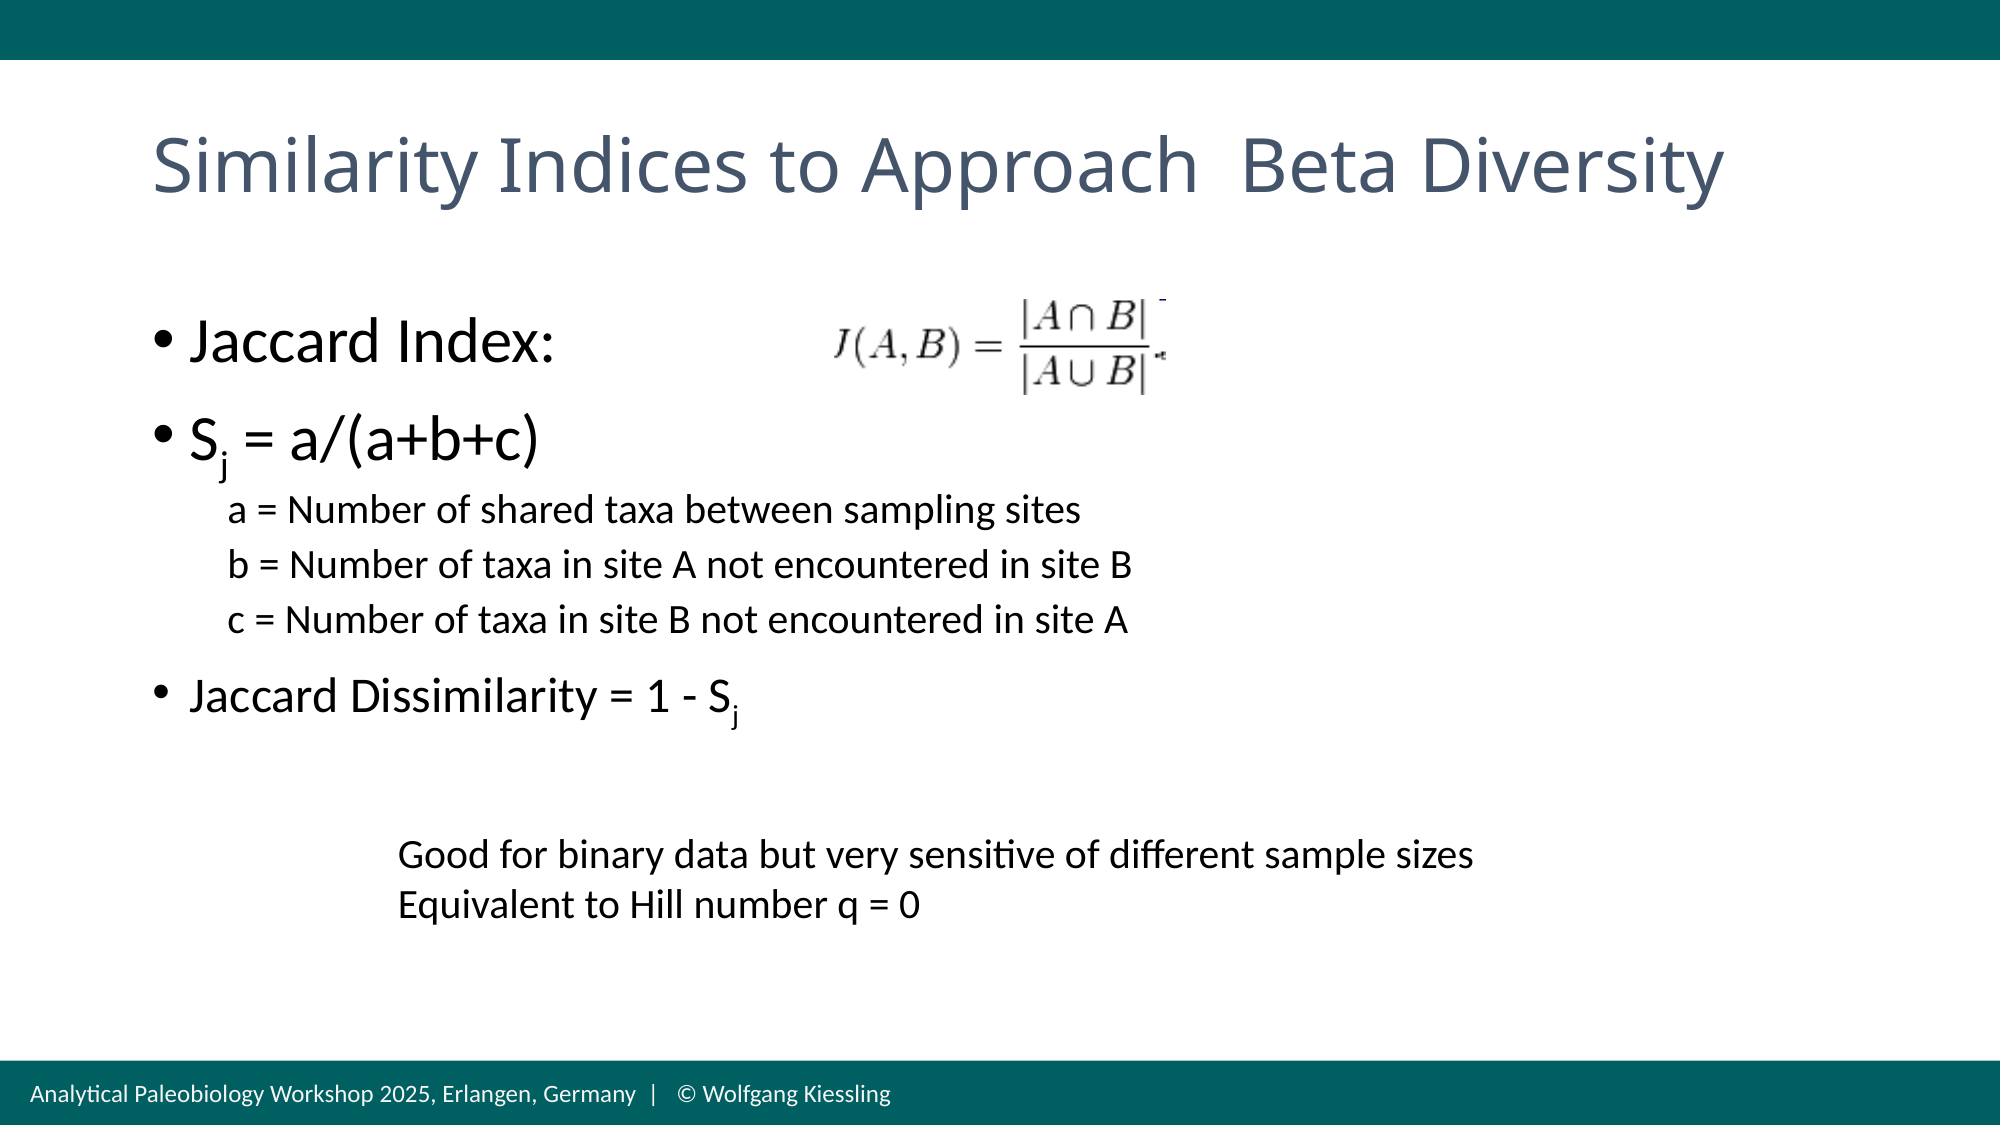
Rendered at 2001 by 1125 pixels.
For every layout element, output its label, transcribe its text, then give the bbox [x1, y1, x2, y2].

text_box Good for binary data but very sensitive of different sample sizes Equivalent to Hill number q = 0 [383, 819, 1490, 934]
title Similarity Indices to Approach Beta Diversity [137, 59, 1863, 278]
picture [834, 299, 1166, 395]
list Jaccard Index: Sj = a/(a+b+c) a = Number of shared taxa between sampling sites b = Number of taxa in site A not encountered in site B c = Number of taxa in site B not encountered in site A Jaccard Dissimilarity = 1 - Sj [137, 299, 1863, 1014]
